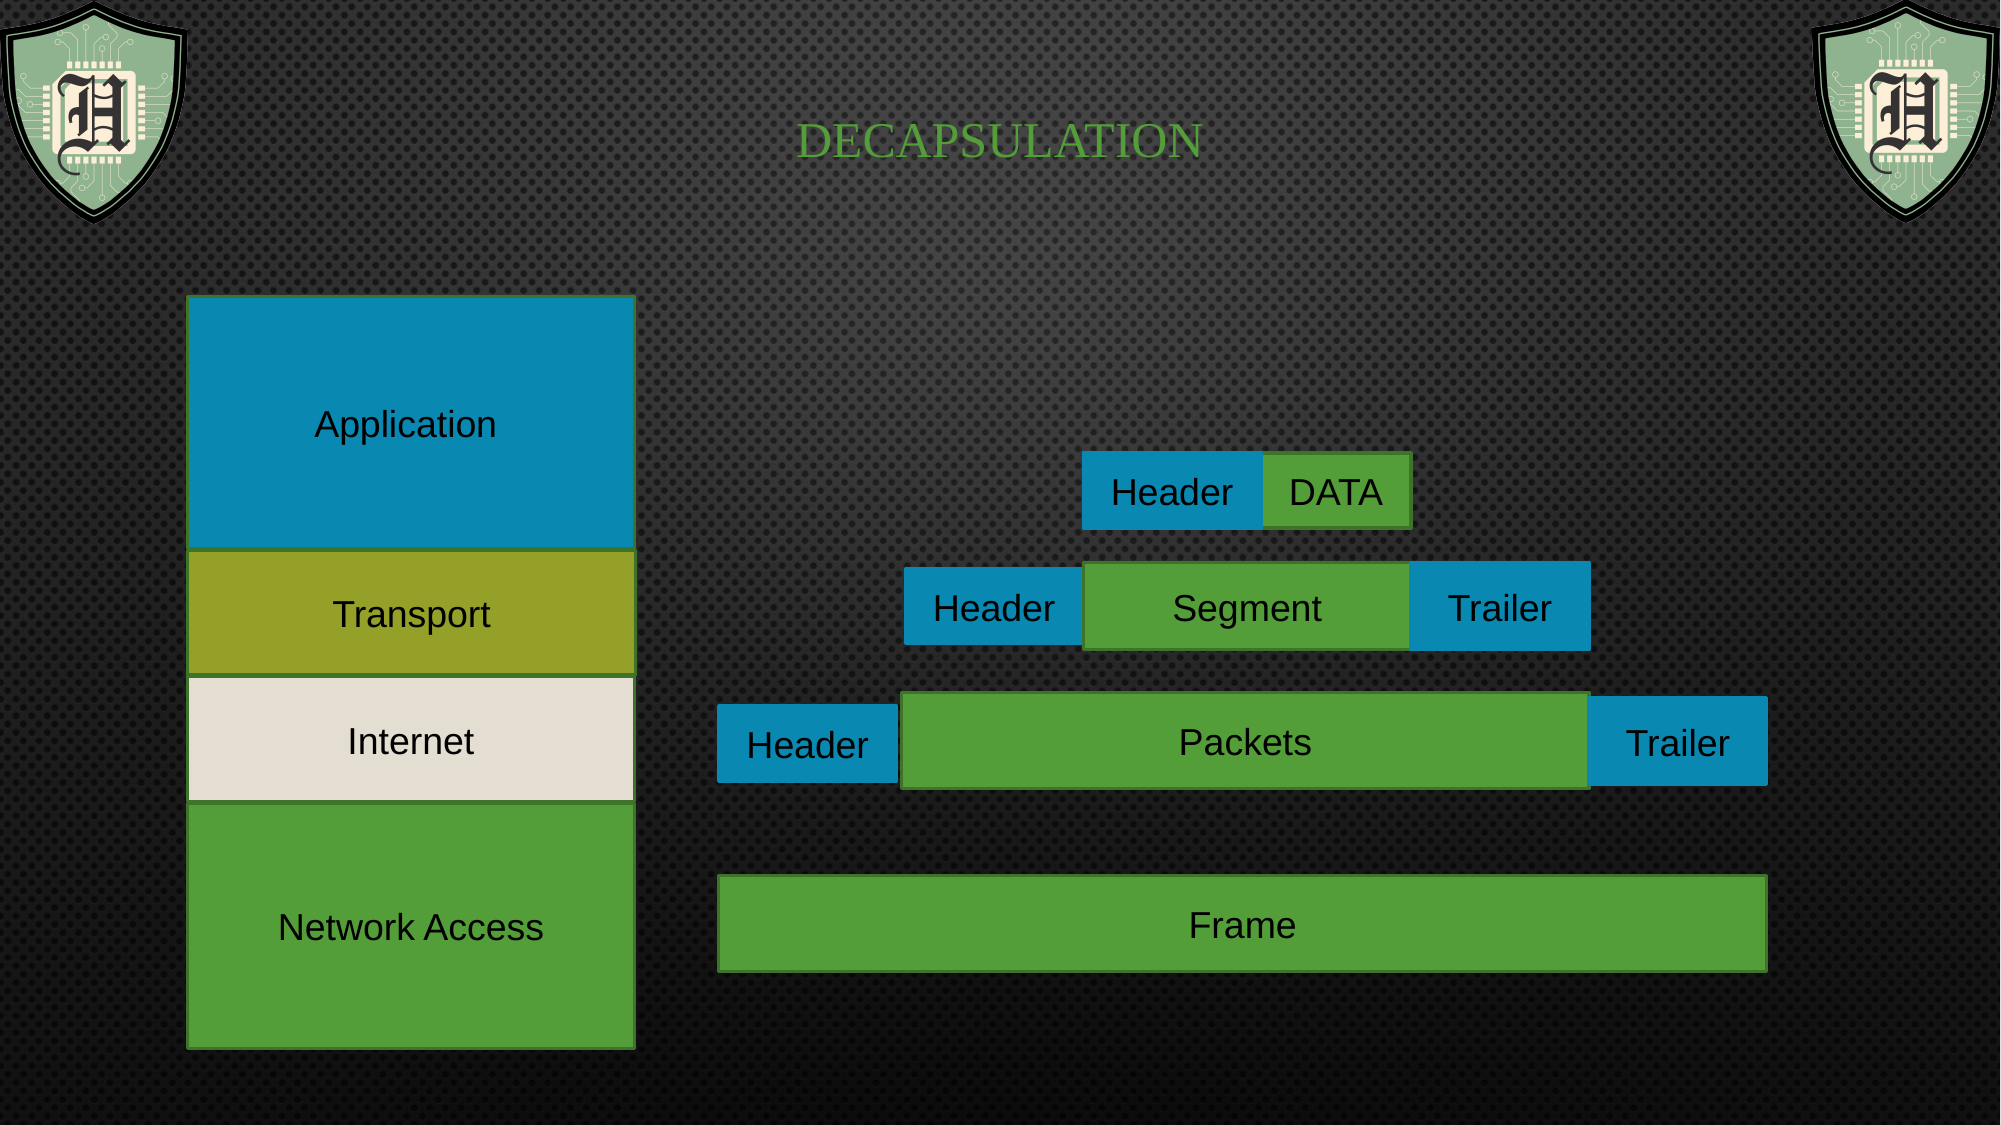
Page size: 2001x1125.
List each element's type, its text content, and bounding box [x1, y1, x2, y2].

text_box Segment [1082, 561, 1409, 651]
title decapsulation [187, 99, 1813, 175]
text_box Header [717, 704, 898, 783]
picture [1812, 0, 2000, 223]
text_box Packets [900, 691, 1591, 790]
text_box Trailer [1587, 696, 1768, 786]
text_box Header [904, 567, 1082, 645]
text_box Frame [717, 874, 1768, 973]
text_box Header [1082, 451, 1263, 530]
text_box DATA [1263, 451, 1413, 530]
text_box Trailer [1409, 561, 1591, 651]
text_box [186, 296, 636, 1049]
picture [0, 1, 188, 224]
